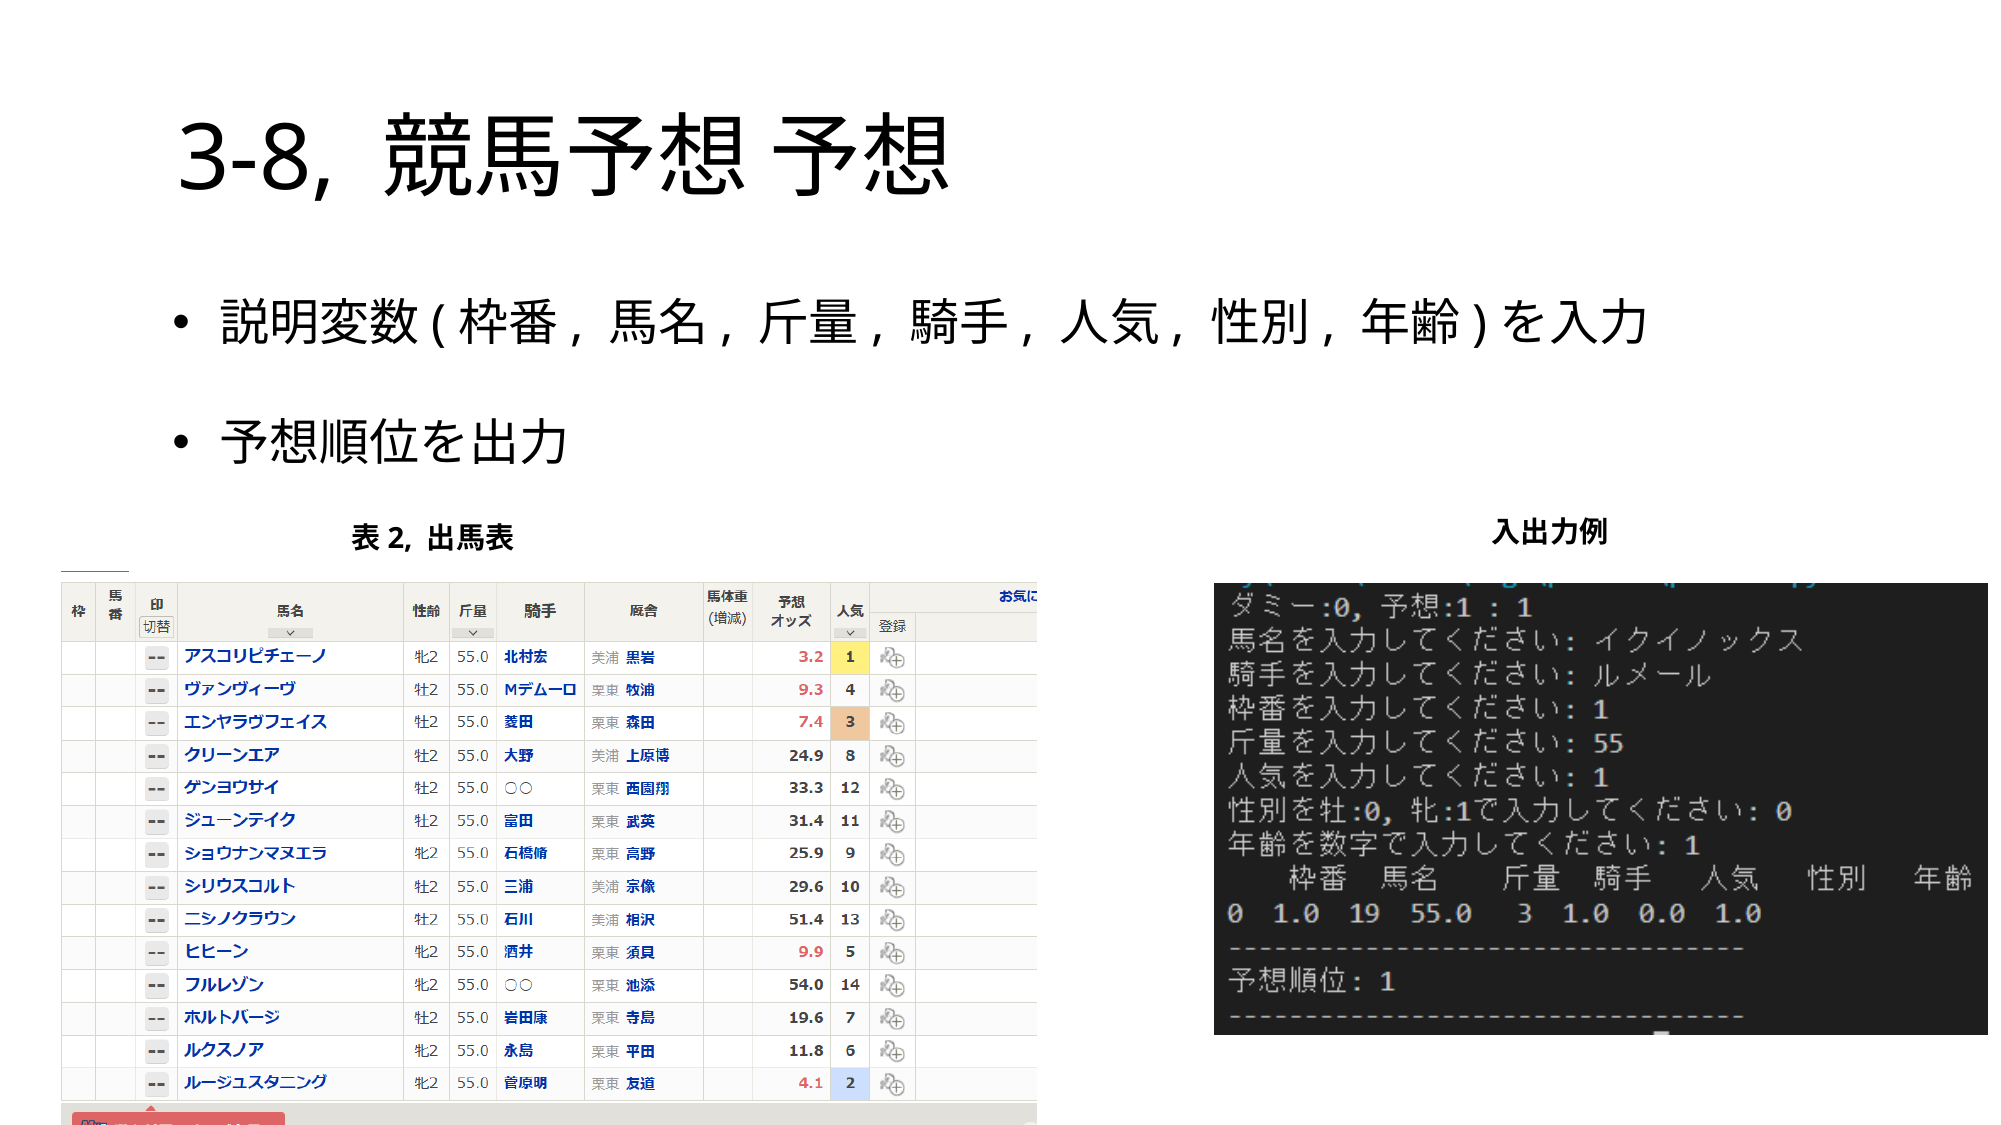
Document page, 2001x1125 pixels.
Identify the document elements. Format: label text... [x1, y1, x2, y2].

text_box 入出力例 [1476, 505, 1624, 556]
picture [41, 571, 1037, 1125]
title 3-8, 競馬予想 予想 [157, 97, 1843, 223]
text_box 表2, 出馬表 [336, 511, 530, 562]
picture [1214, 583, 1988, 1035]
text_box 説明変数(枠番, 馬名, 斤量, 騎手, 人気, 性別, 年齢)を入力 予想順位を出力 [157, 283, 1917, 539]
